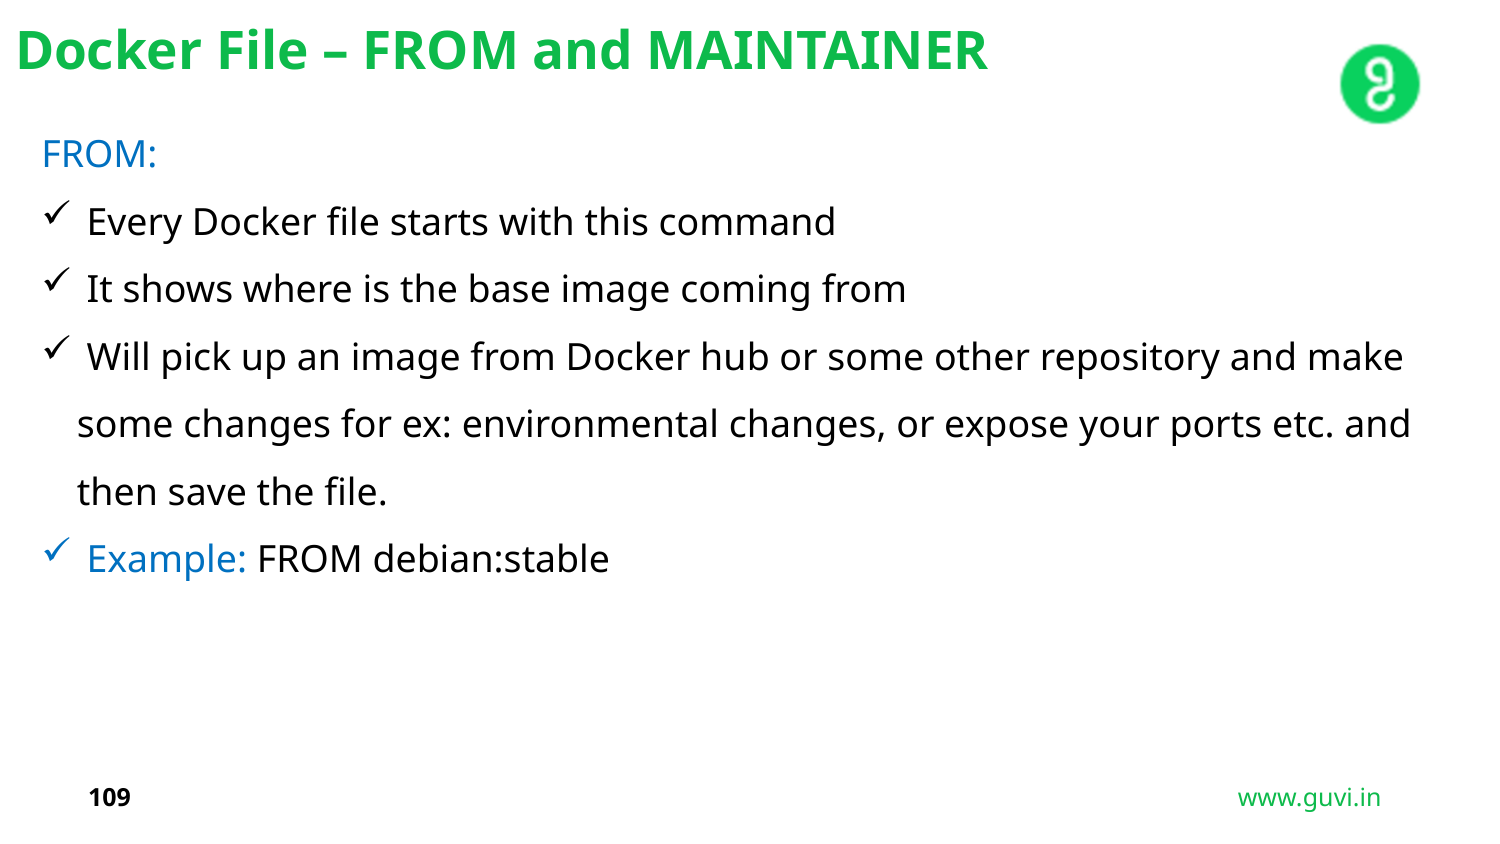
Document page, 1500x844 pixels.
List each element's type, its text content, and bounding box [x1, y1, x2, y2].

footer www.guvi.in [890, 776, 1397, 822]
slide_number 109 [73, 776, 411, 822]
picture [1336, 42, 1434, 122]
text_box FROM: Every Docker file starts with this command It shows where is the base image coming from Will pick up an image from Docker hub or some other repository and make some changes for ex: environmental changes, or expose your ports etc. and then save the file. Example: FROM debian:stable [26, 122, 1466, 633]
list Docker File – FROM and MAINTAINER [0, 15, 1188, 89]
